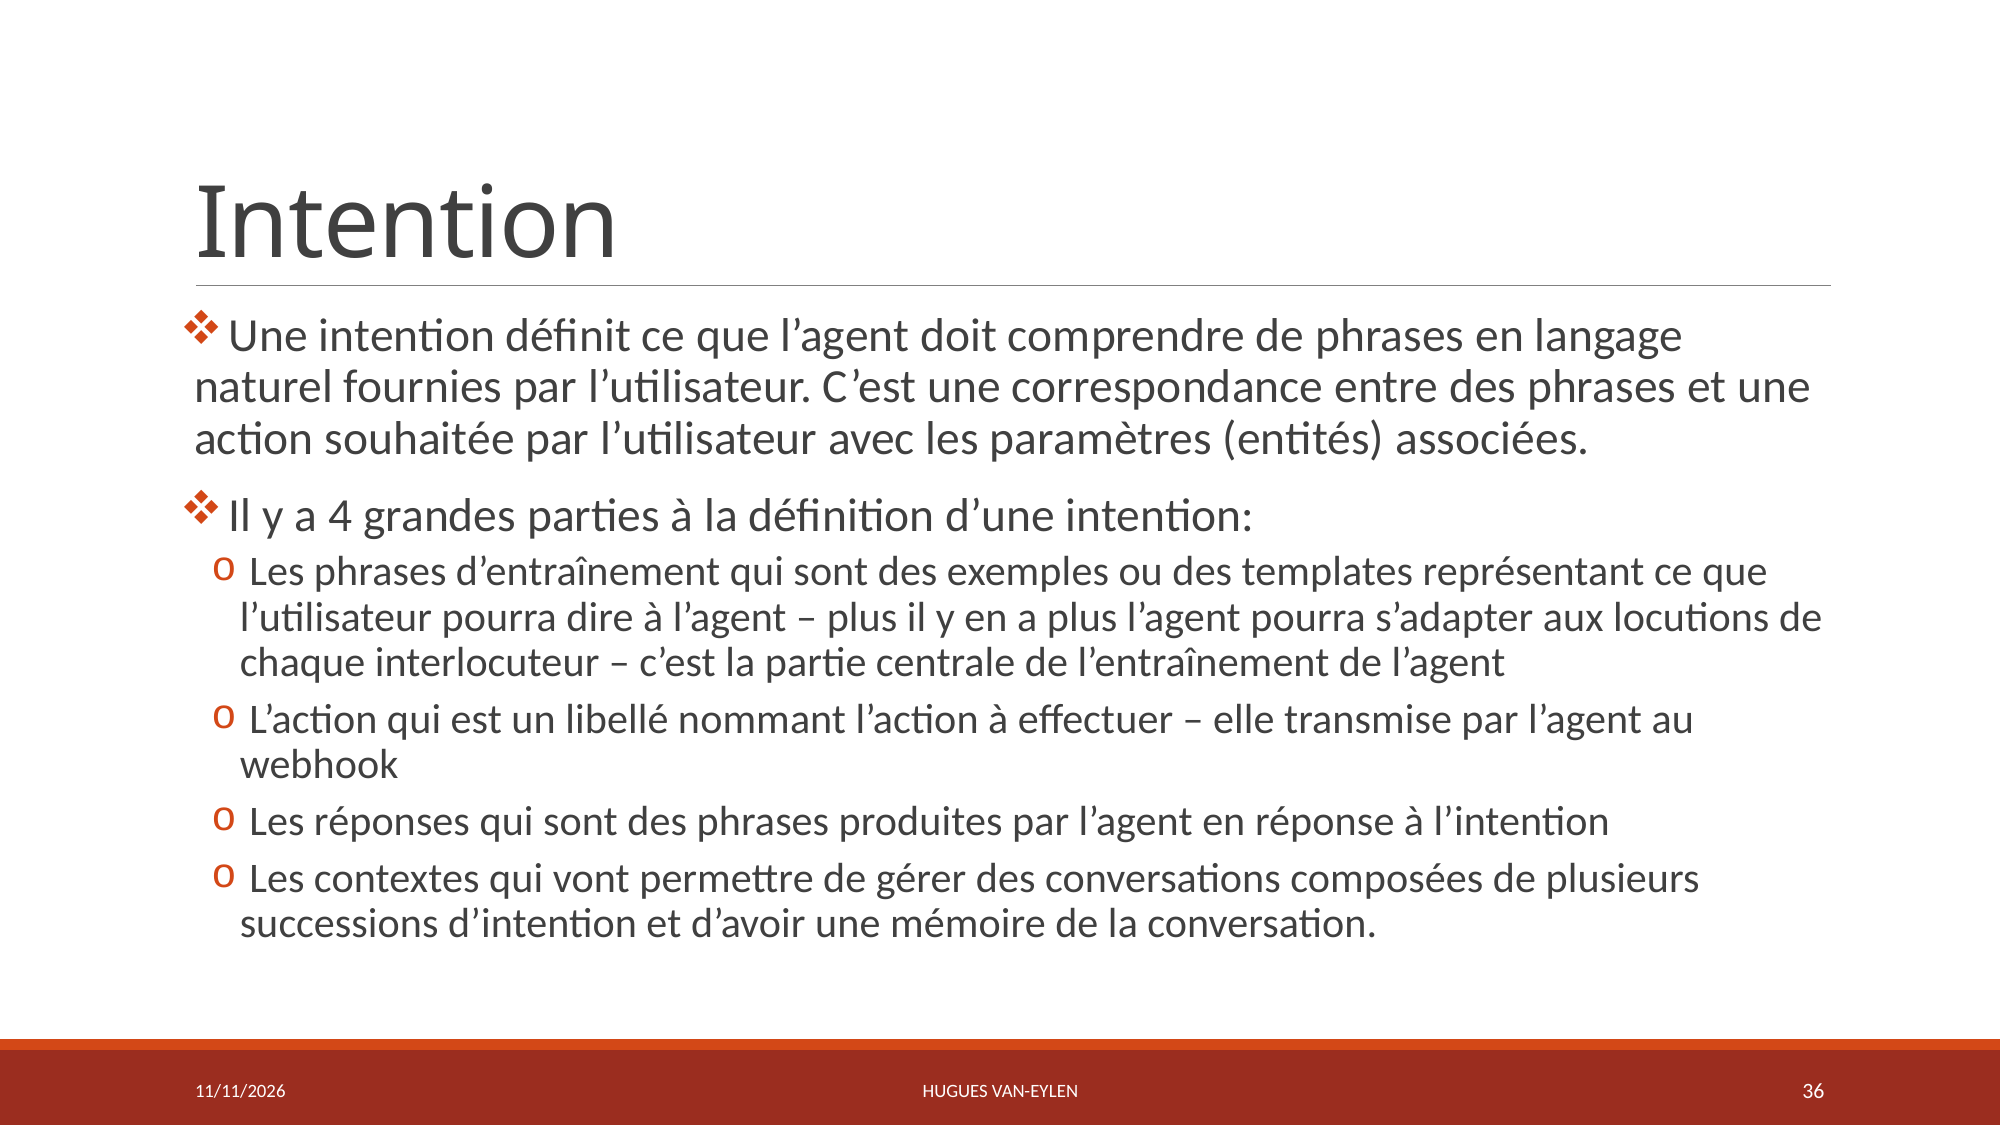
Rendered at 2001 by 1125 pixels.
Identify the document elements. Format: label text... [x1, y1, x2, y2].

list Une intention définit ce que l’agent doit comprendre de phrases en langage naturel fournies par l’utilisateur. C’est une correspondance entre des phrases et une action souhaitée par l’utilisateur avec les paramètres (entités) associées. Il y a 4 grandes parties à la définition d’une intention: Les phrases d’entraînement qui sont des exemples ou des templates représentant ce que l’utilisateur pourra dire à l’agent – plus il y en a plus l’agent pourra s’adapter aux locutions de chaque interlocuteur – c’est la partie centrale de l’entraînement de l’agent L’action qui est un libellé nommant l’action à effectuer – elle transmise par l’agent au webhook Les réponses qui sont des phrases produites par l’agent en réponse à l’intention Les contextes qui vont permettre de gérer des conversations composées de plusieurs successions d’intention et d’avoir une mémoire de la conversation. [180, 302, 1830, 963]
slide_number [180, 1059, 586, 1120]
footer Hugues Van-Eylen [604, 1059, 1396, 1120]
title Intention [180, 47, 1830, 285]
slide_number 36 [1624, 1059, 1840, 1120]
